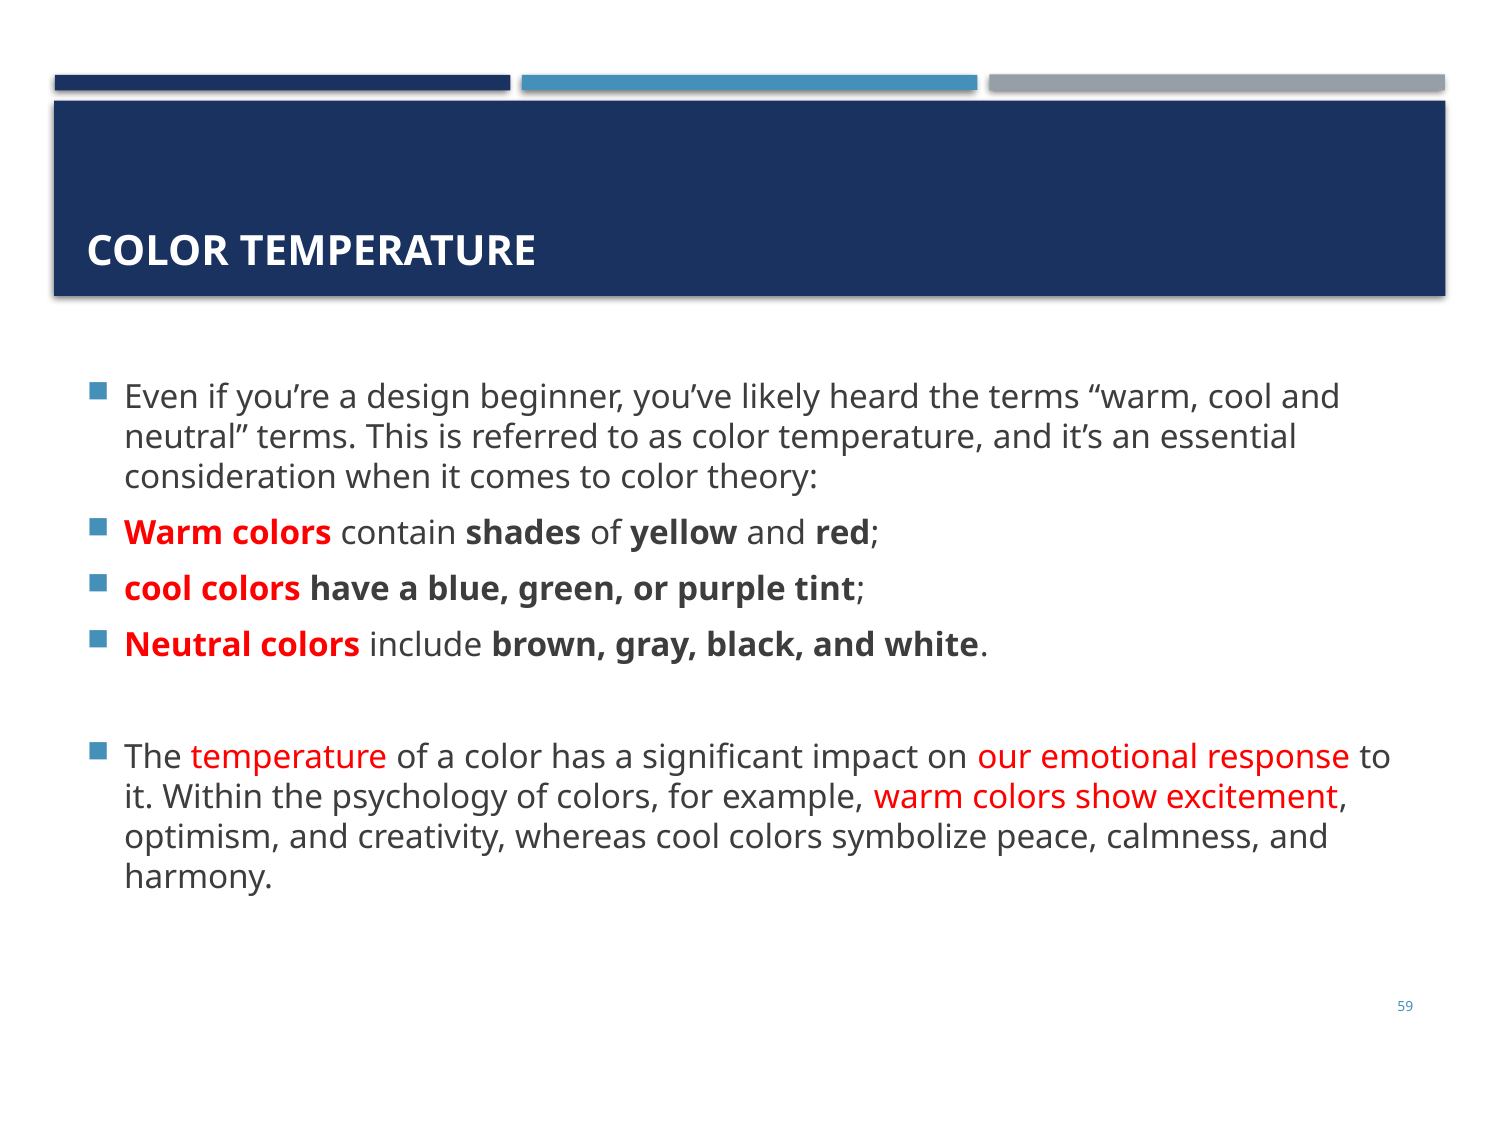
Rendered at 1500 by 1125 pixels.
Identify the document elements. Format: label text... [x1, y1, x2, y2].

list Even if you’re a design beginner, you’ve likely heard the terms “warm, cool and neutral” terms. This is referred to as color temperature, and it’s an essential consideration when it comes to color theory: Warm colors contain shades of yellow and red; cool colors have a blue, green, or purple tint; Neutral colors include brown, gray, black, and white. The temperature of a color has a significant impact on our emotional response to it. Within the psychology of colors, for example, warm colors show excitement, optimism, and creativity, whereas cool colors symbolize peace, calmness, and harmony. [71, 357, 1429, 962]
slide_number 59 [1298, 977, 1429, 1037]
title Color temperature [71, 115, 1429, 282]
